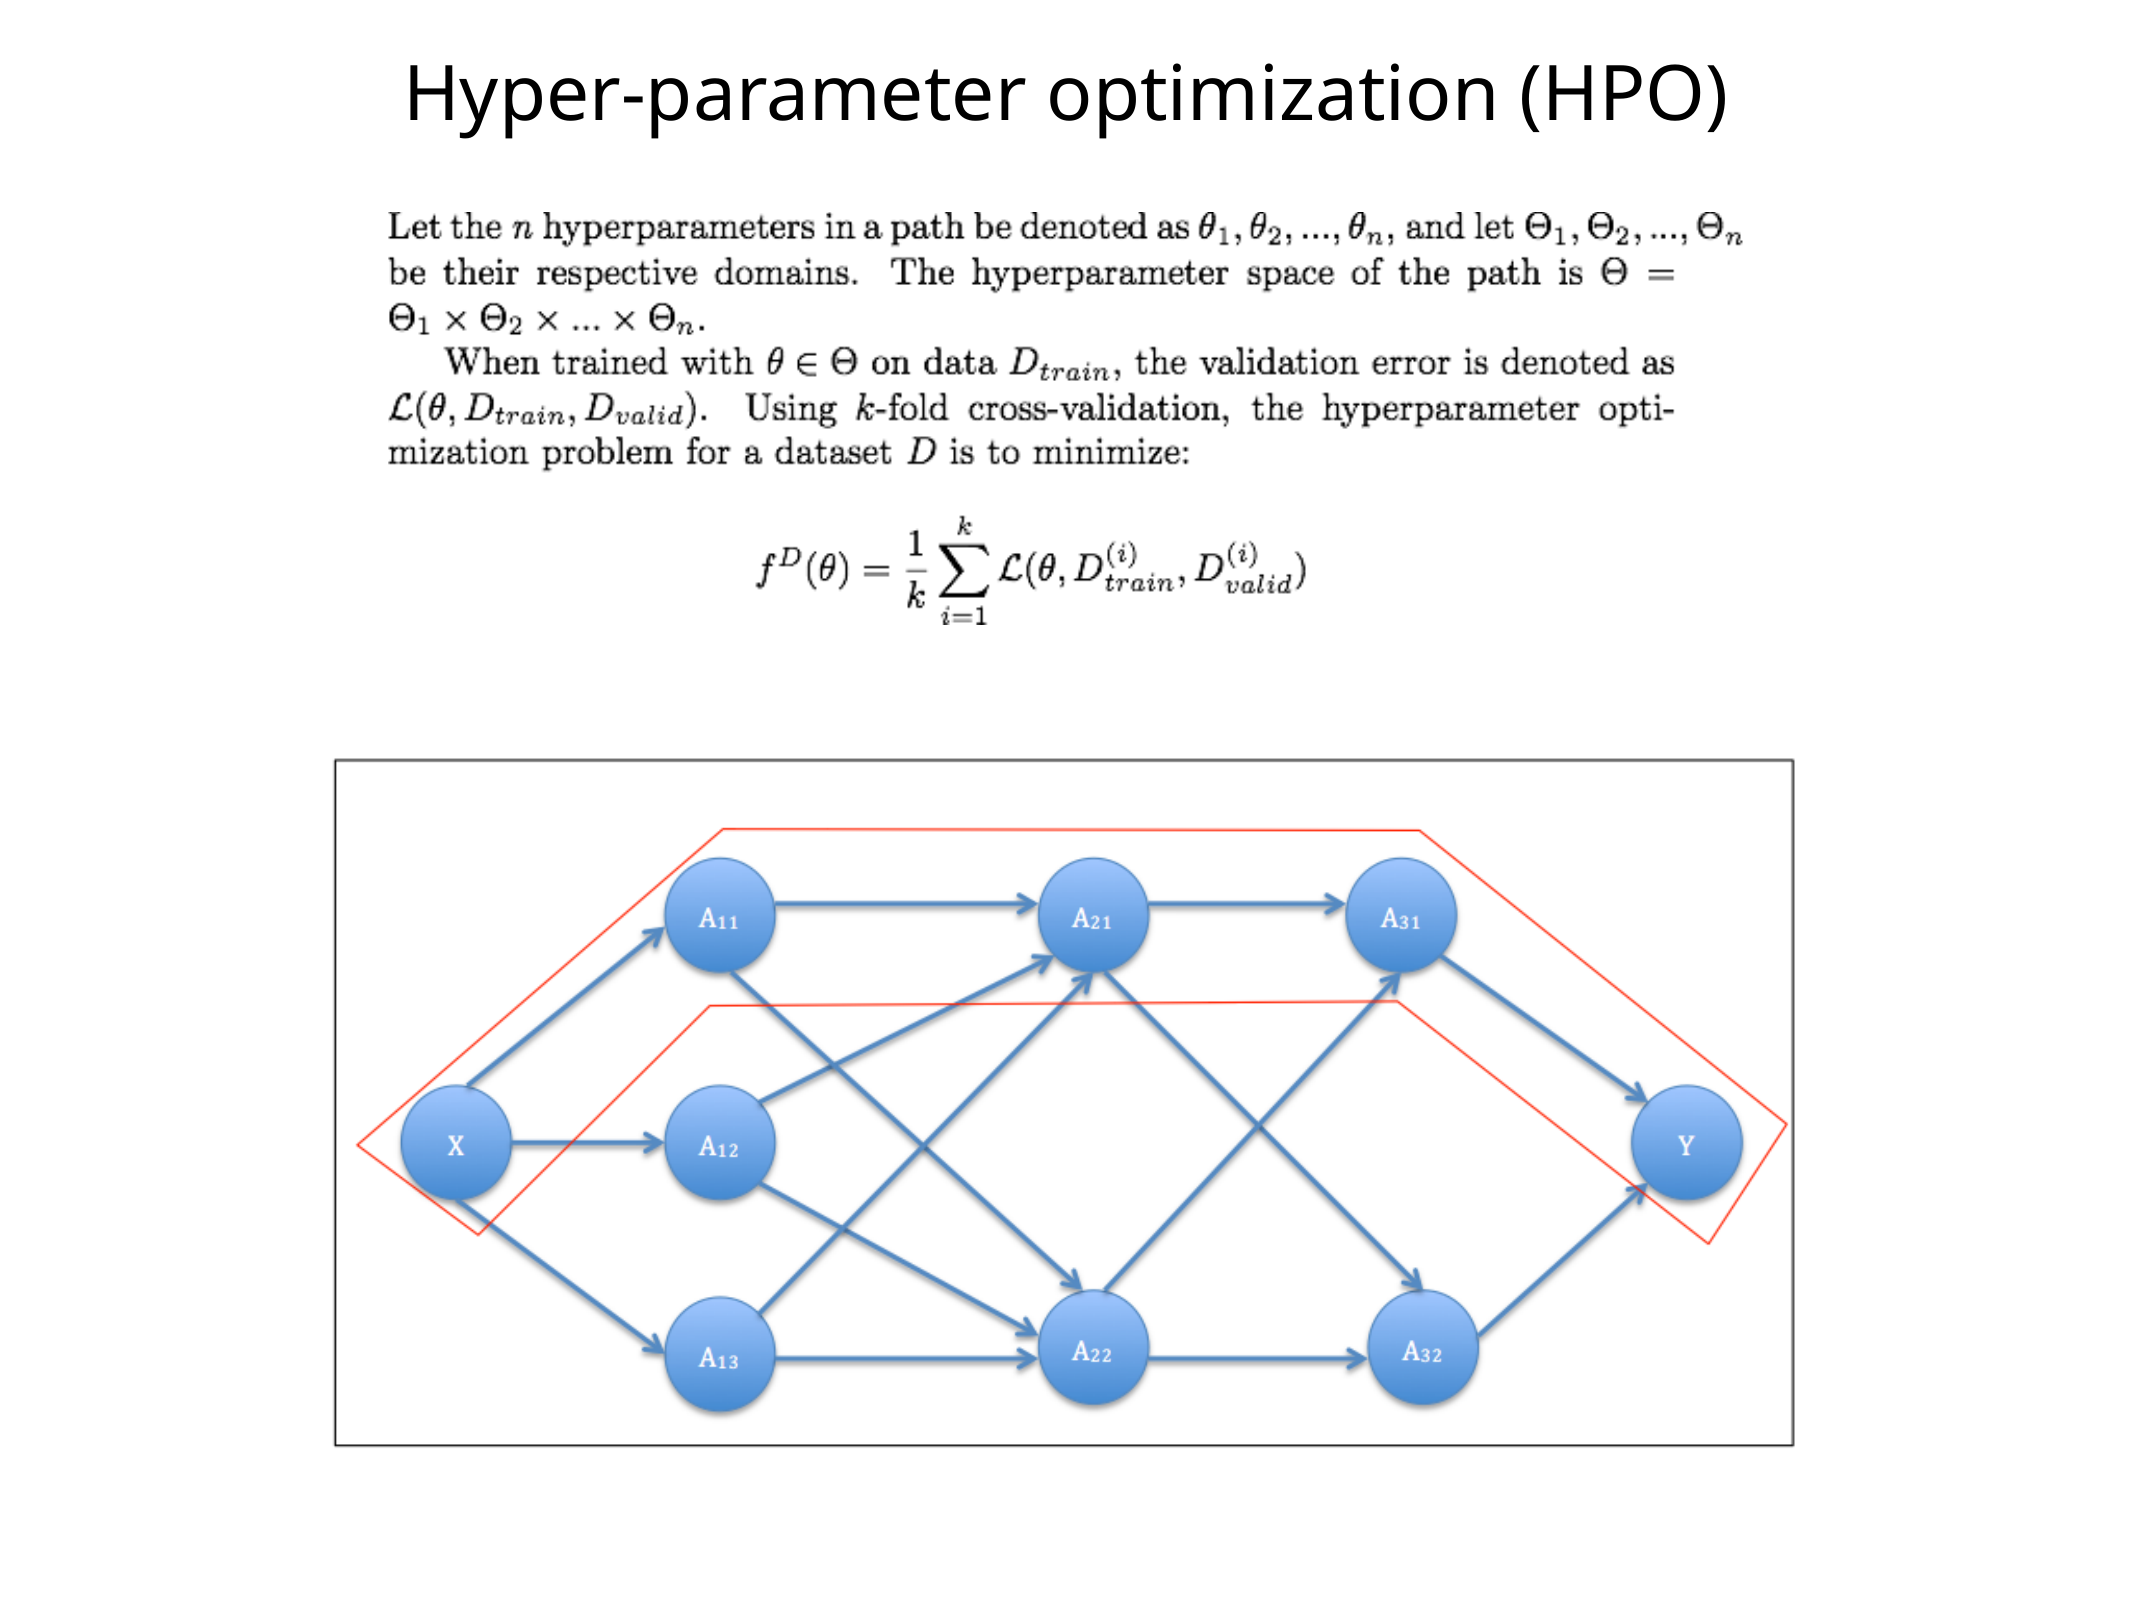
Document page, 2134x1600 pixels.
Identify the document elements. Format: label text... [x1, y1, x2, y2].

picture [325, 749, 1808, 1463]
title Hyper-parameter optimization (HPO) [277, 34, 1857, 144]
picture [388, 212, 1745, 625]
